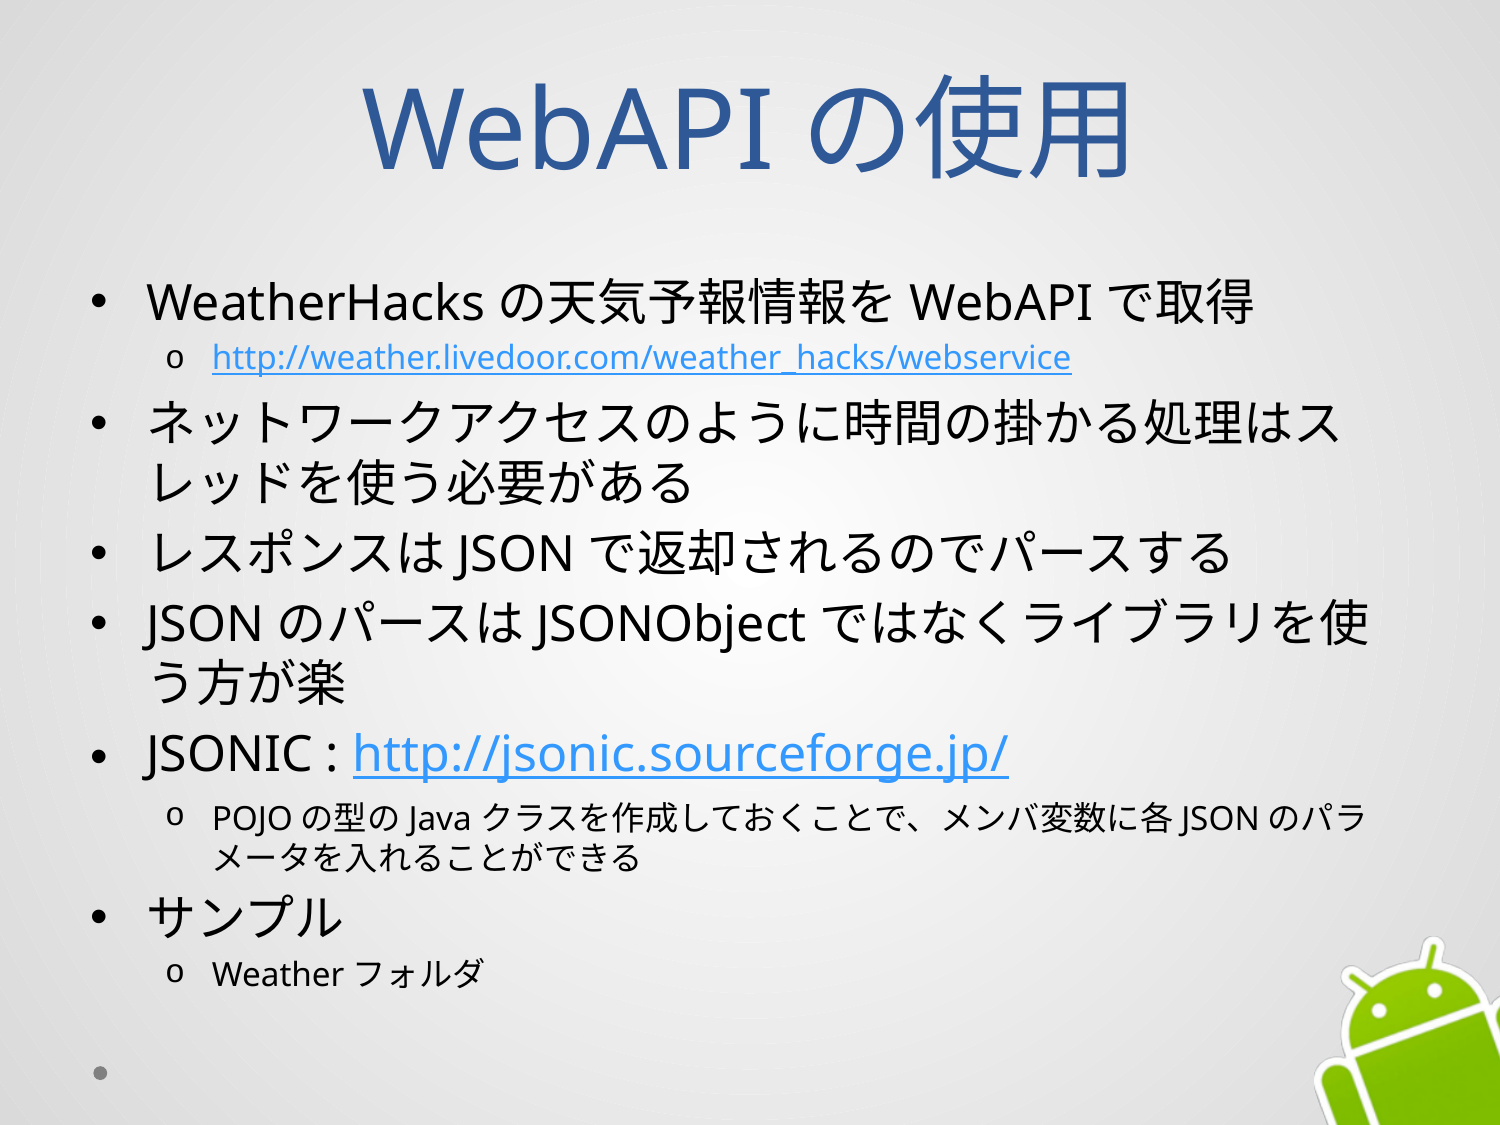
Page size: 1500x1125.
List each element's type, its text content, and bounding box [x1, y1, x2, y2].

list WeatherHacksの天気予報情報をWebAPIで取得 http://weather.livedoor.com/weather_hacks/webservice ネットワークアクセスのように時間の掛かる処理はスレッドを使う必要がある レスポンスはJSONで返却されるのでパースする JSONのパースはJSONObjectではなくライブラリを使う方が楽 JSONIC : http://jsonic.sourceforge.jp/ POJOの型のJavaクラスを作成しておくことで、メンバ変数に各JSONのパラメータを入れることができる サンプル Weatherフォルダ [75, 262, 1425, 1005]
title WebAPIの使用 [75, 0, 1425, 262]
